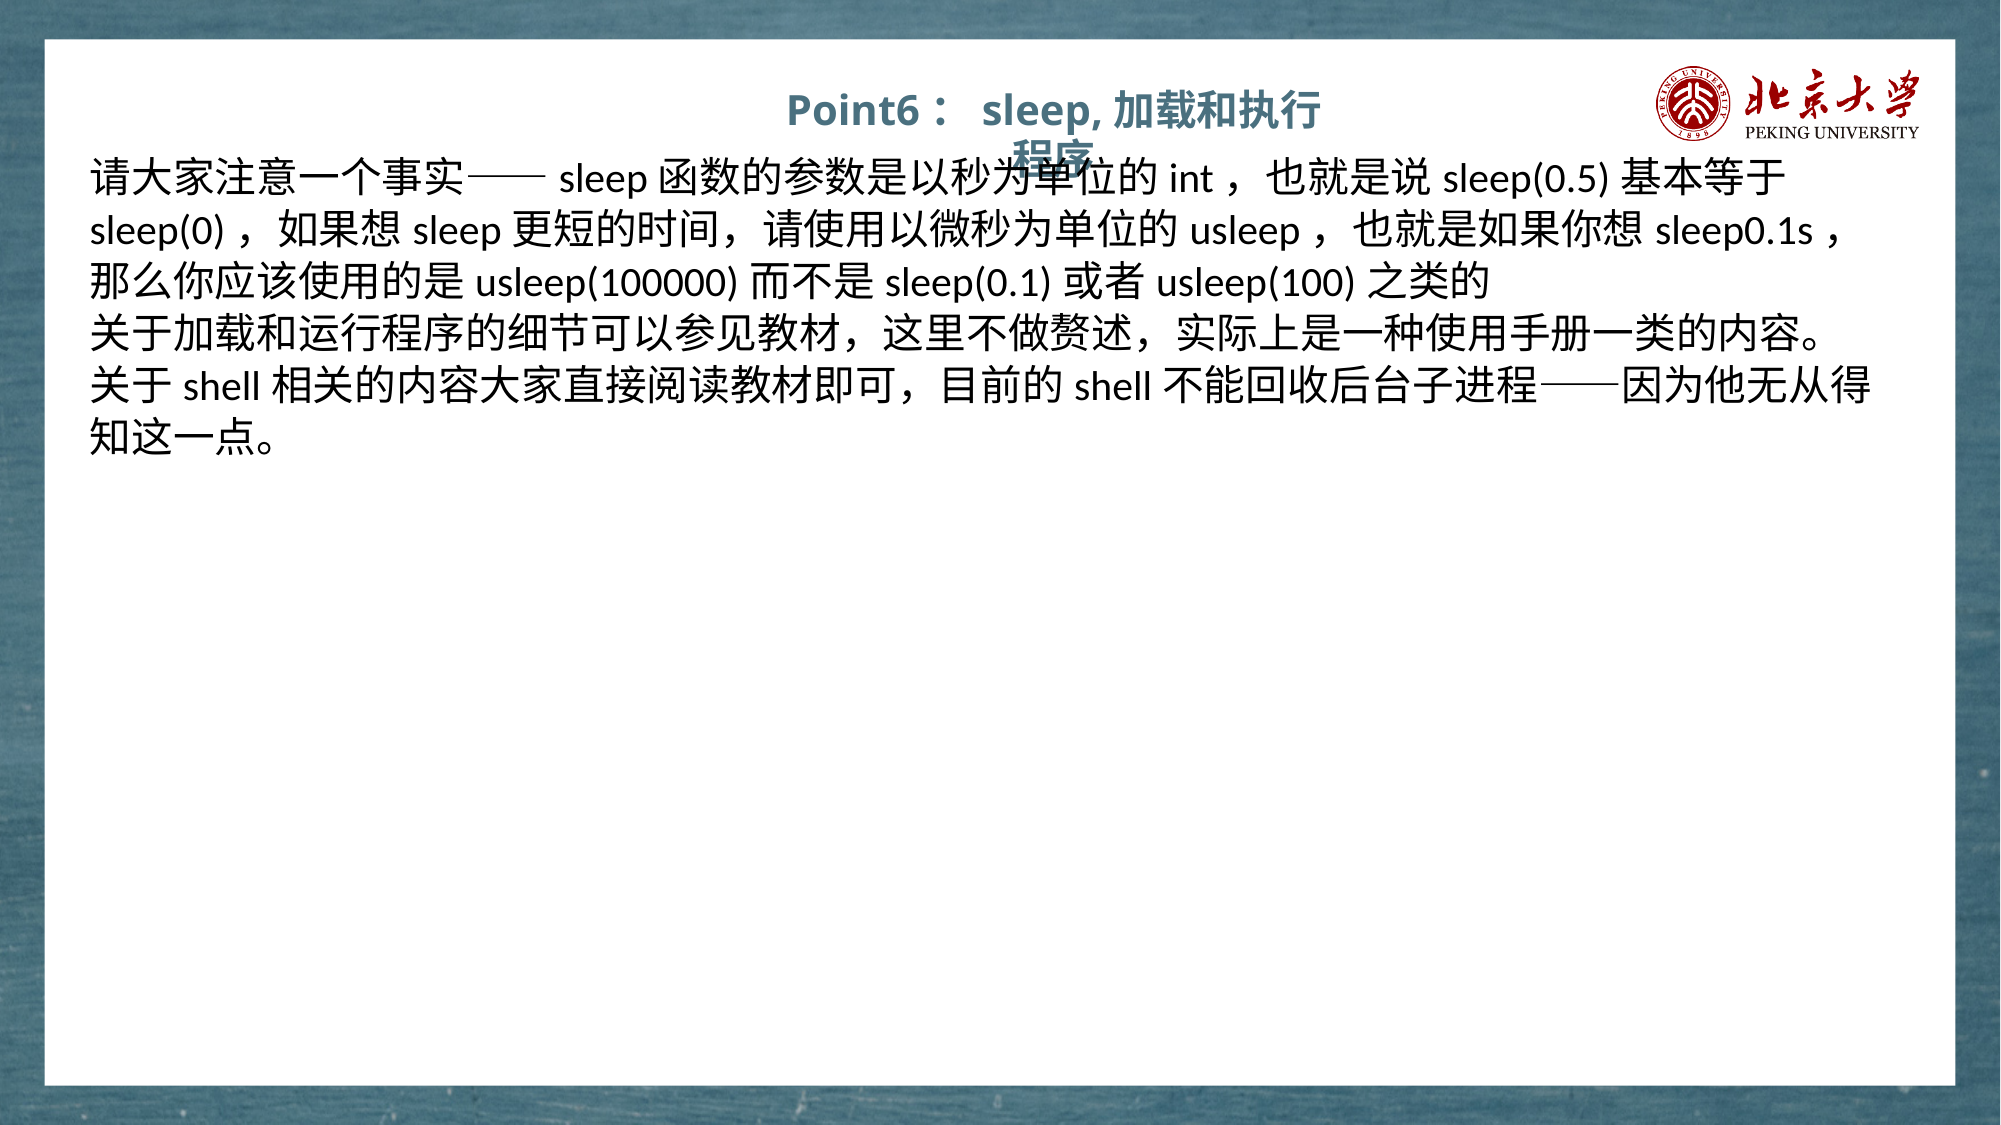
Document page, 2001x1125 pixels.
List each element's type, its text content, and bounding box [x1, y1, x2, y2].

picture [0, 0, 2001, 1125]
text_box [44, 38, 1956, 1087]
text_box Point6：sleep,加载和执行程序 [767, 76, 1341, 141]
text_box 请大家注意一个事实——sleep函数的参数是以秒为单位的int，也就是说sleep(0.5)基本等于sleep(0)，如果想sleep更短的时间，请使用以微秒为单位的usleep，也就是如果你想sleep0.1s，那么你应该使用的是usleep(100000)而不是sleep(0.1)或者usleep(100)之类的 关于加载和运行程序的细节可以参见教材，这里不做赘述，实际上是一种使用手册一类的内容。 关于shell相关的内容大家直接阅读教材即可，目前的shell不能回收后台子进程——因为他无从得知这一点。 [74, 141, 1887, 521]
